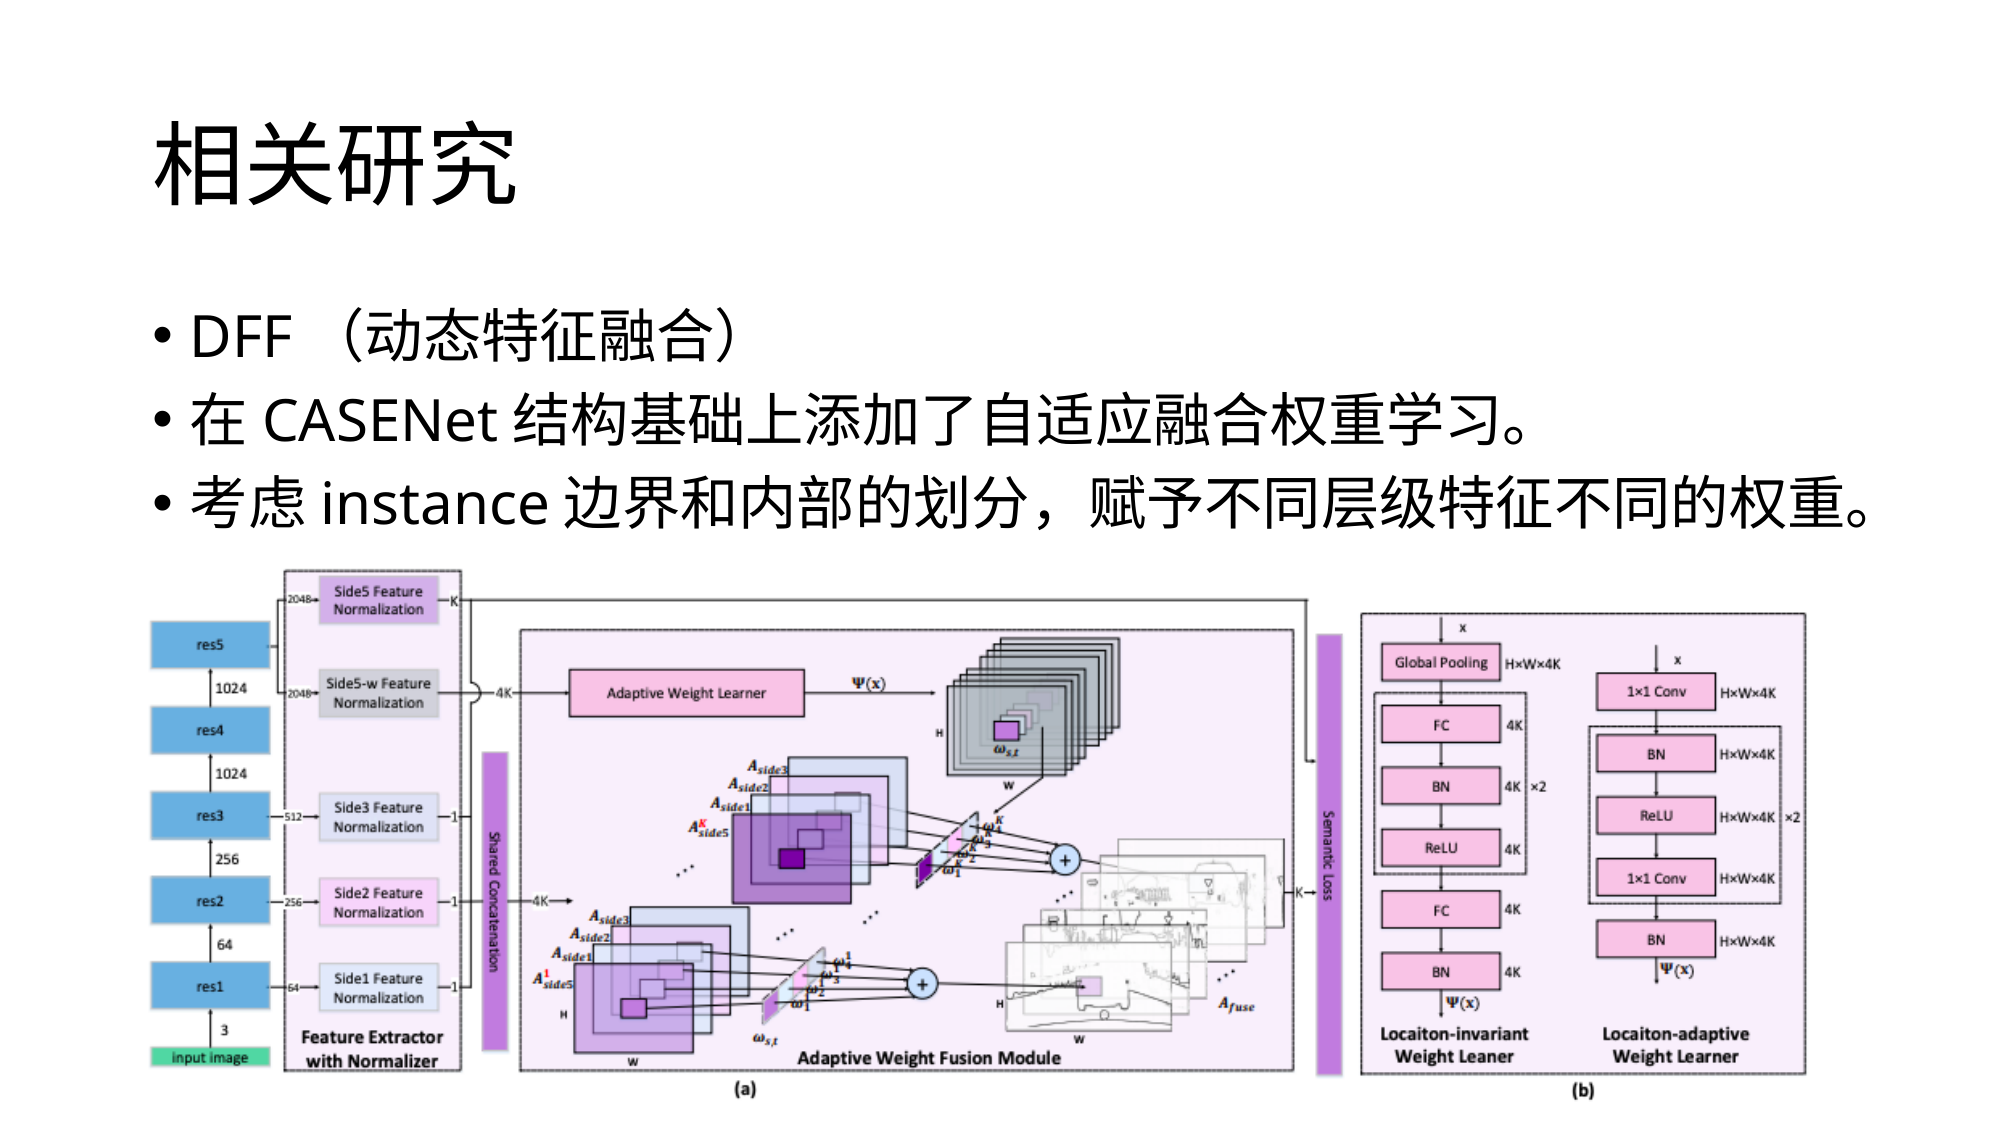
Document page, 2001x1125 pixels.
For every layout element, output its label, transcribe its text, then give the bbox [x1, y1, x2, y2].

list DFF（动态特征融合） 在CASENet结构基础上添加了自适应融合权重学习。 考虑instance边界和内部的划分，赋予不同层级特征不同的权重。 [137, 299, 1863, 542]
picture [110, 542, 1863, 1121]
title 相关研究 [137, 59, 1863, 278]
